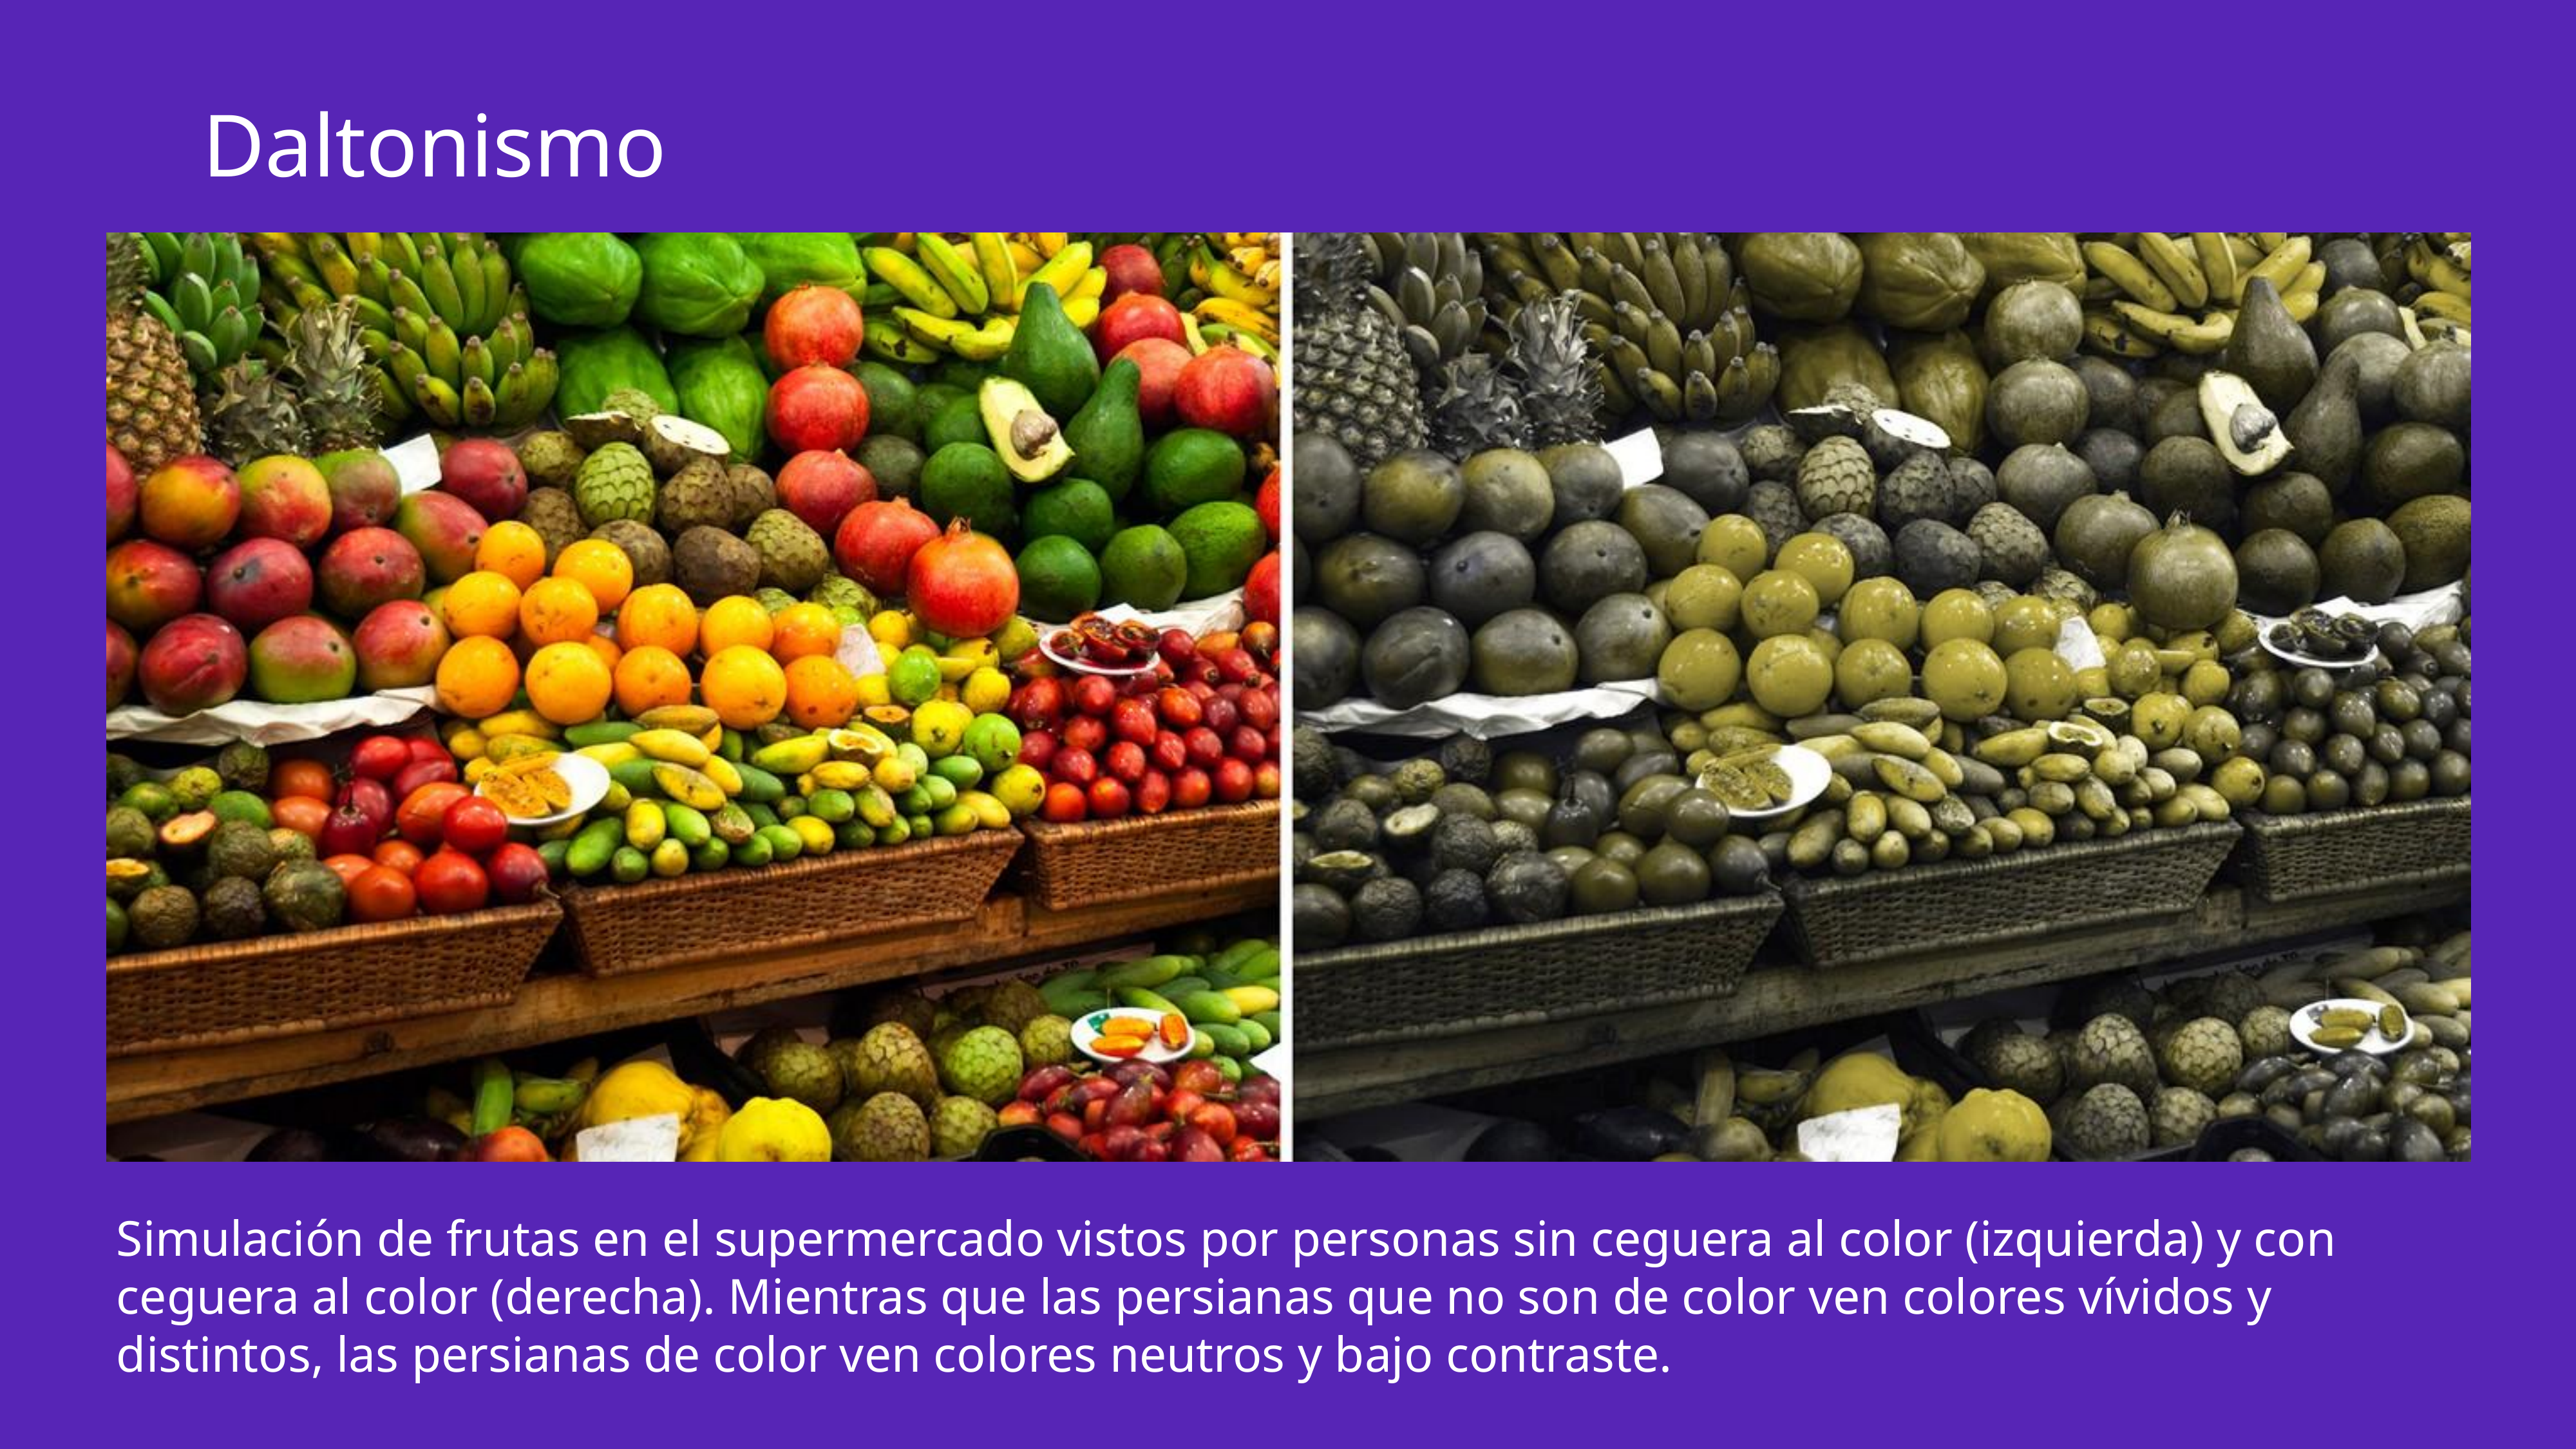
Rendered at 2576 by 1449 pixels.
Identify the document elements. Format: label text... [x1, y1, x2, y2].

text_box Daltonismo [194, 82, 2246, 202]
text_box Simulación de frutas en el supermercado vistos por personas sin ceguera al color (izquierda) y con ceguera al color (derecha). Mientras que las persianas que no son de color ven colores vívidos y distintos, las persianas de color ven colores neutros y bajo contraste. [109, 1245, 2471, 1343]
picture [106, 232, 2471, 1162]
